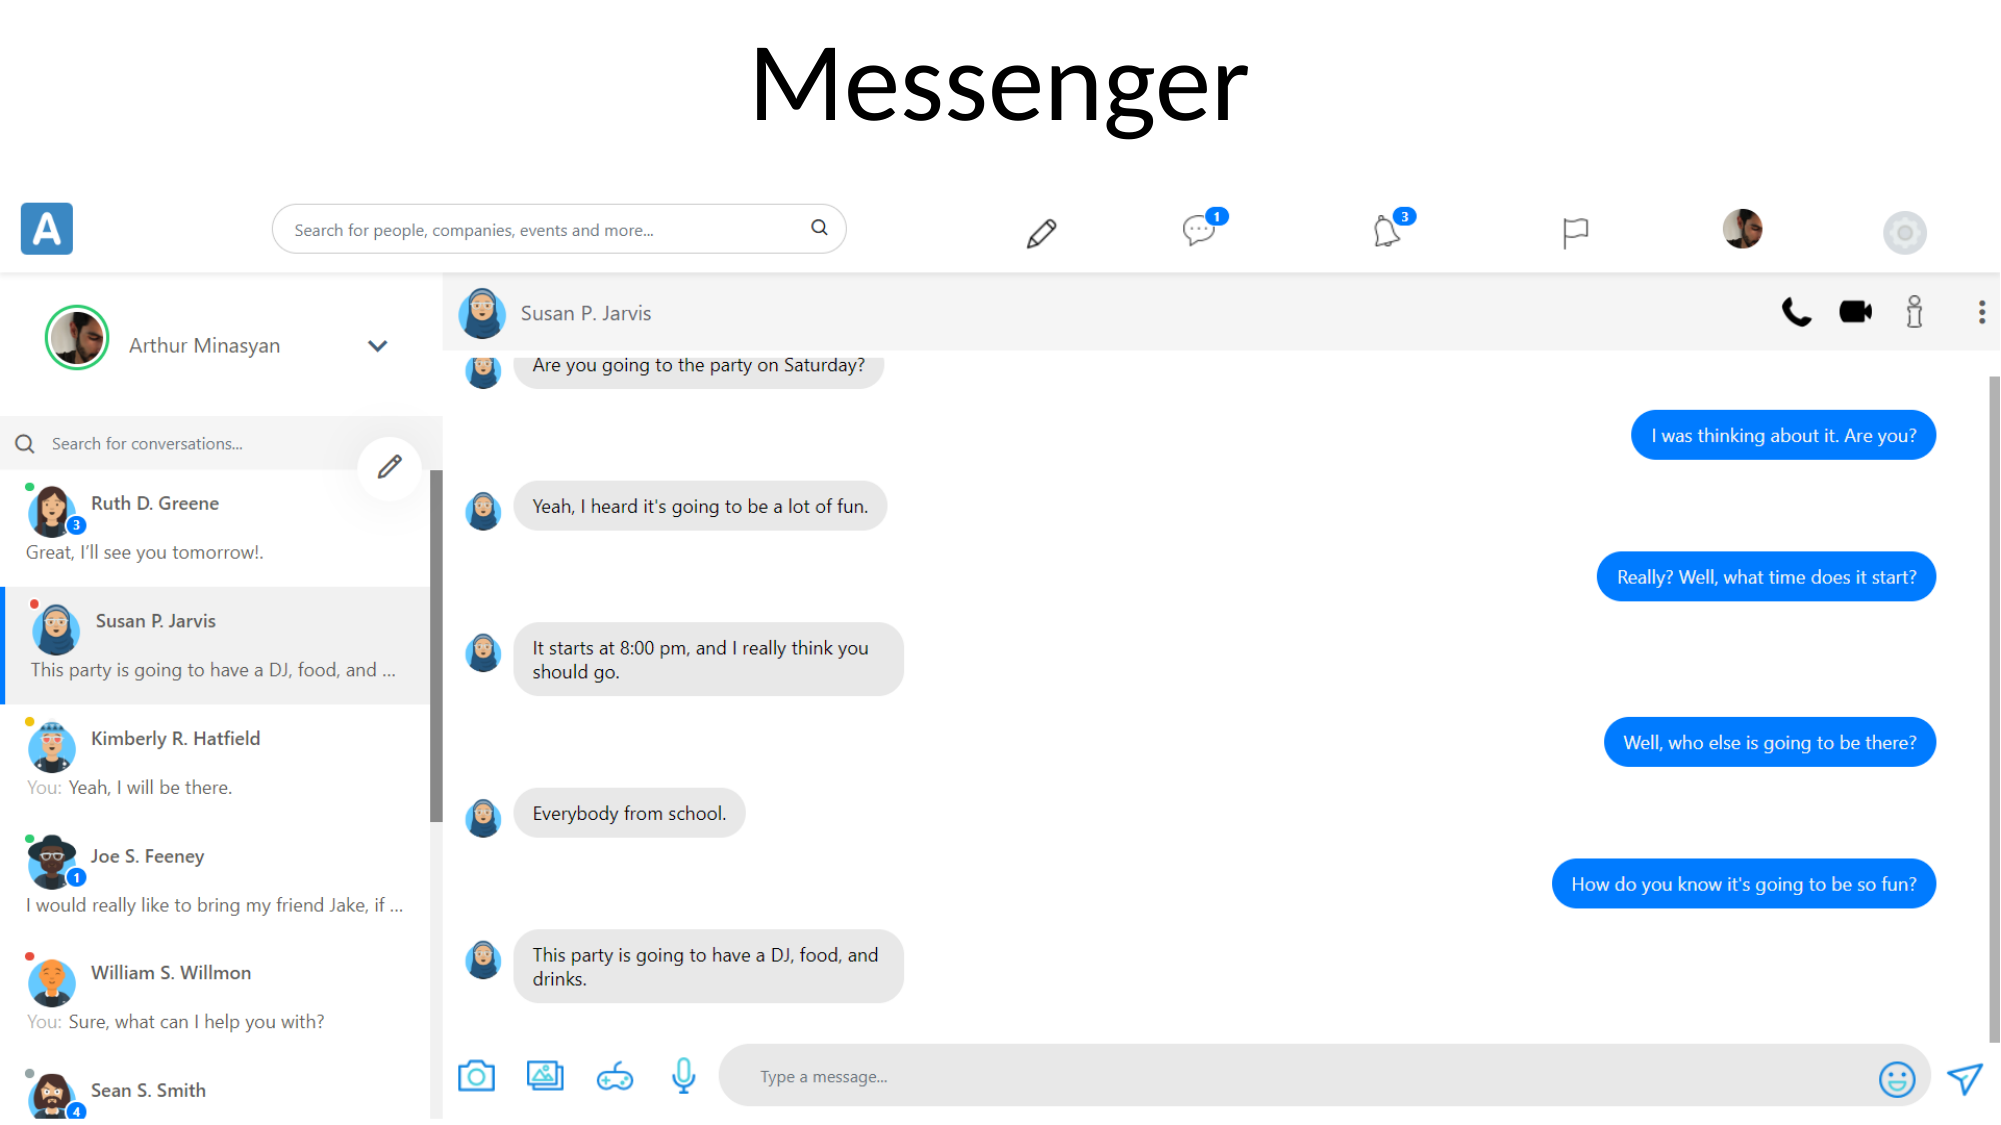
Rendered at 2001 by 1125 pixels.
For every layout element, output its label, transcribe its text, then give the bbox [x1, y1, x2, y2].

text_box Messenger [733, 0, 1267, 150]
picture [0, 185, 2000, 1125]
